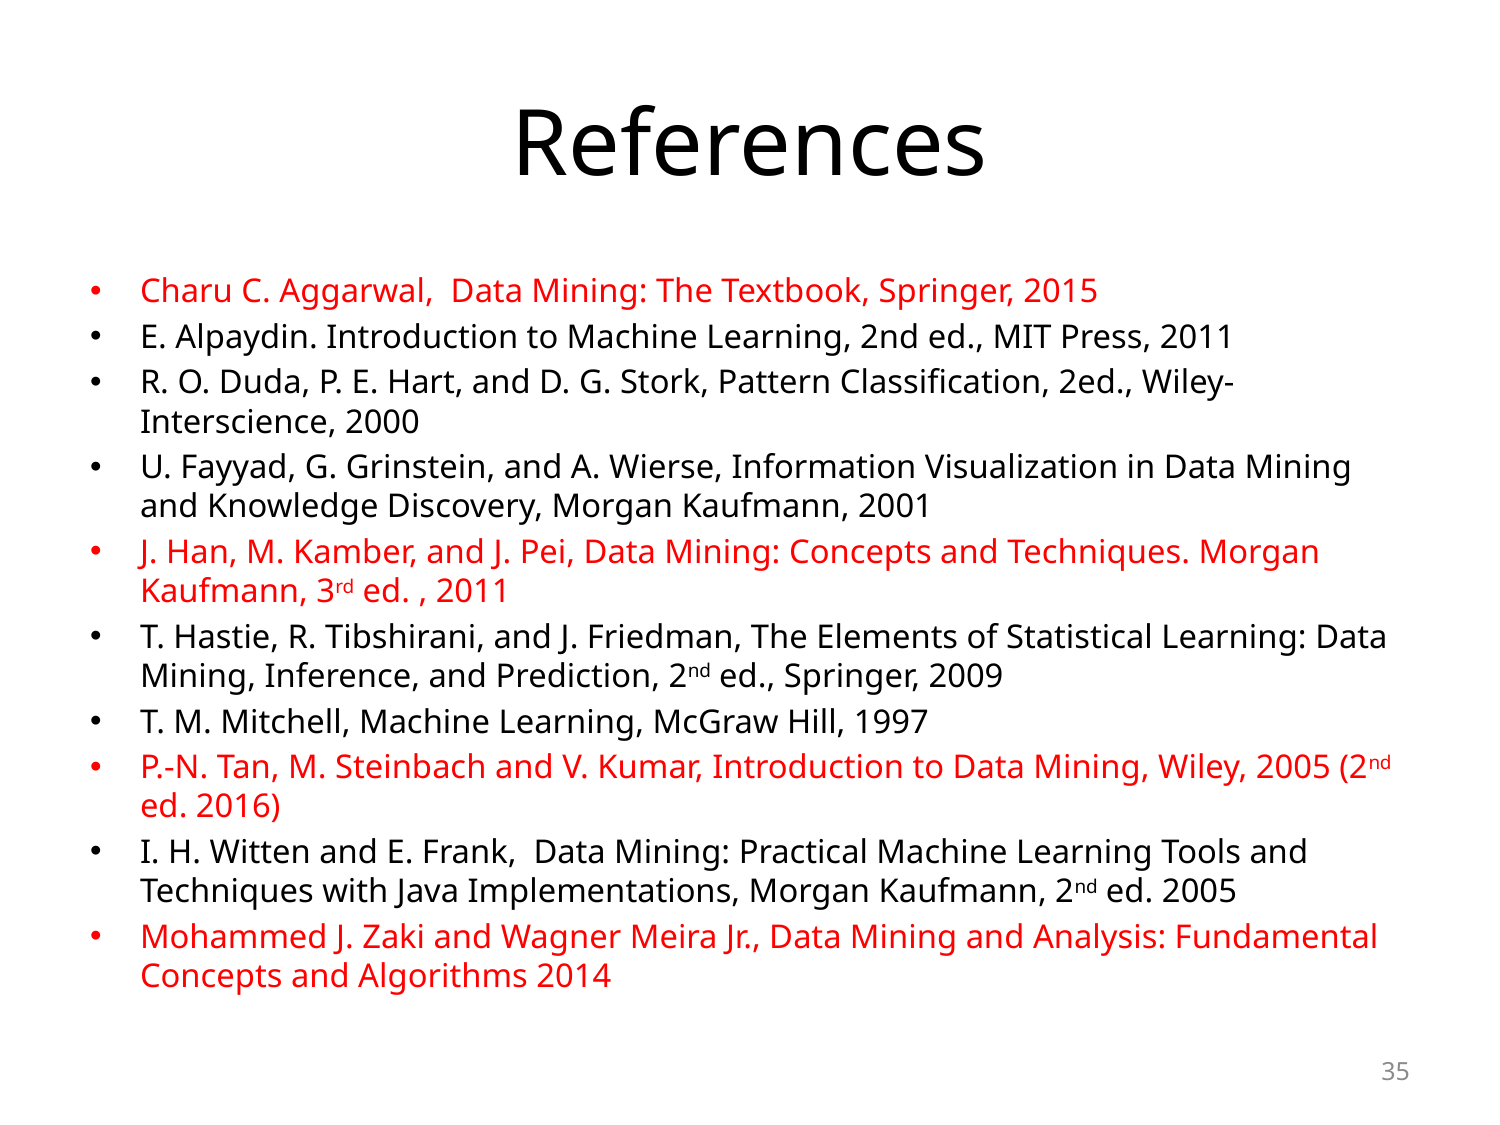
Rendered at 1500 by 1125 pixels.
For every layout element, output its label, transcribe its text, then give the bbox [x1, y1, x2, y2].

title References [75, 45, 1425, 233]
list Charu C. Aggarwal, Data Mining: The Textbook, Springer, 2015 E. Alpaydin. Introduction to Machine Learning, 2nd ed., MIT Press, 2011 R. O. Duda, P. E. Hart, and D. G. Stork, Pattern Classification, 2ed., Wiley-Interscience, 2000 U. Fayyad, G. Grinstein, and A. Wierse, Information Visualization in Data Mining and Knowledge Discovery, Morgan Kaufmann, 2001 J. Han, M. Kamber, and J. Pei, Data Mining: Concepts and Techniques. Morgan Kaufmann, 3rd ed. , 2011 T. Hastie, R. Tibshirani, and J. Friedman, The Elements of Statistical Learning: Data Mining, Inference, and Prediction, 2nd ed., Springer, 2009 T. M. Mitchell, Machine Learning, McGraw Hill, 1997 P.-N. Tan, M. Steinbach and V. Kumar, Introduction to Data Mining, Wiley, 2005 (2nd ed. 2016) I. H. Witten and E. Frank, Data Mining: Practical Machine Learning Tools and Techniques with Java Implementations, Morgan Kaufmann, 2nd ed. 2005 Mohammed J. Zaki and Wagner Meira Jr., Data Mining and Analysis: Fundamental Concepts and Algorithms 2014 [75, 262, 1425, 1005]
slide_number 35 [1074, 1042, 1425, 1103]
